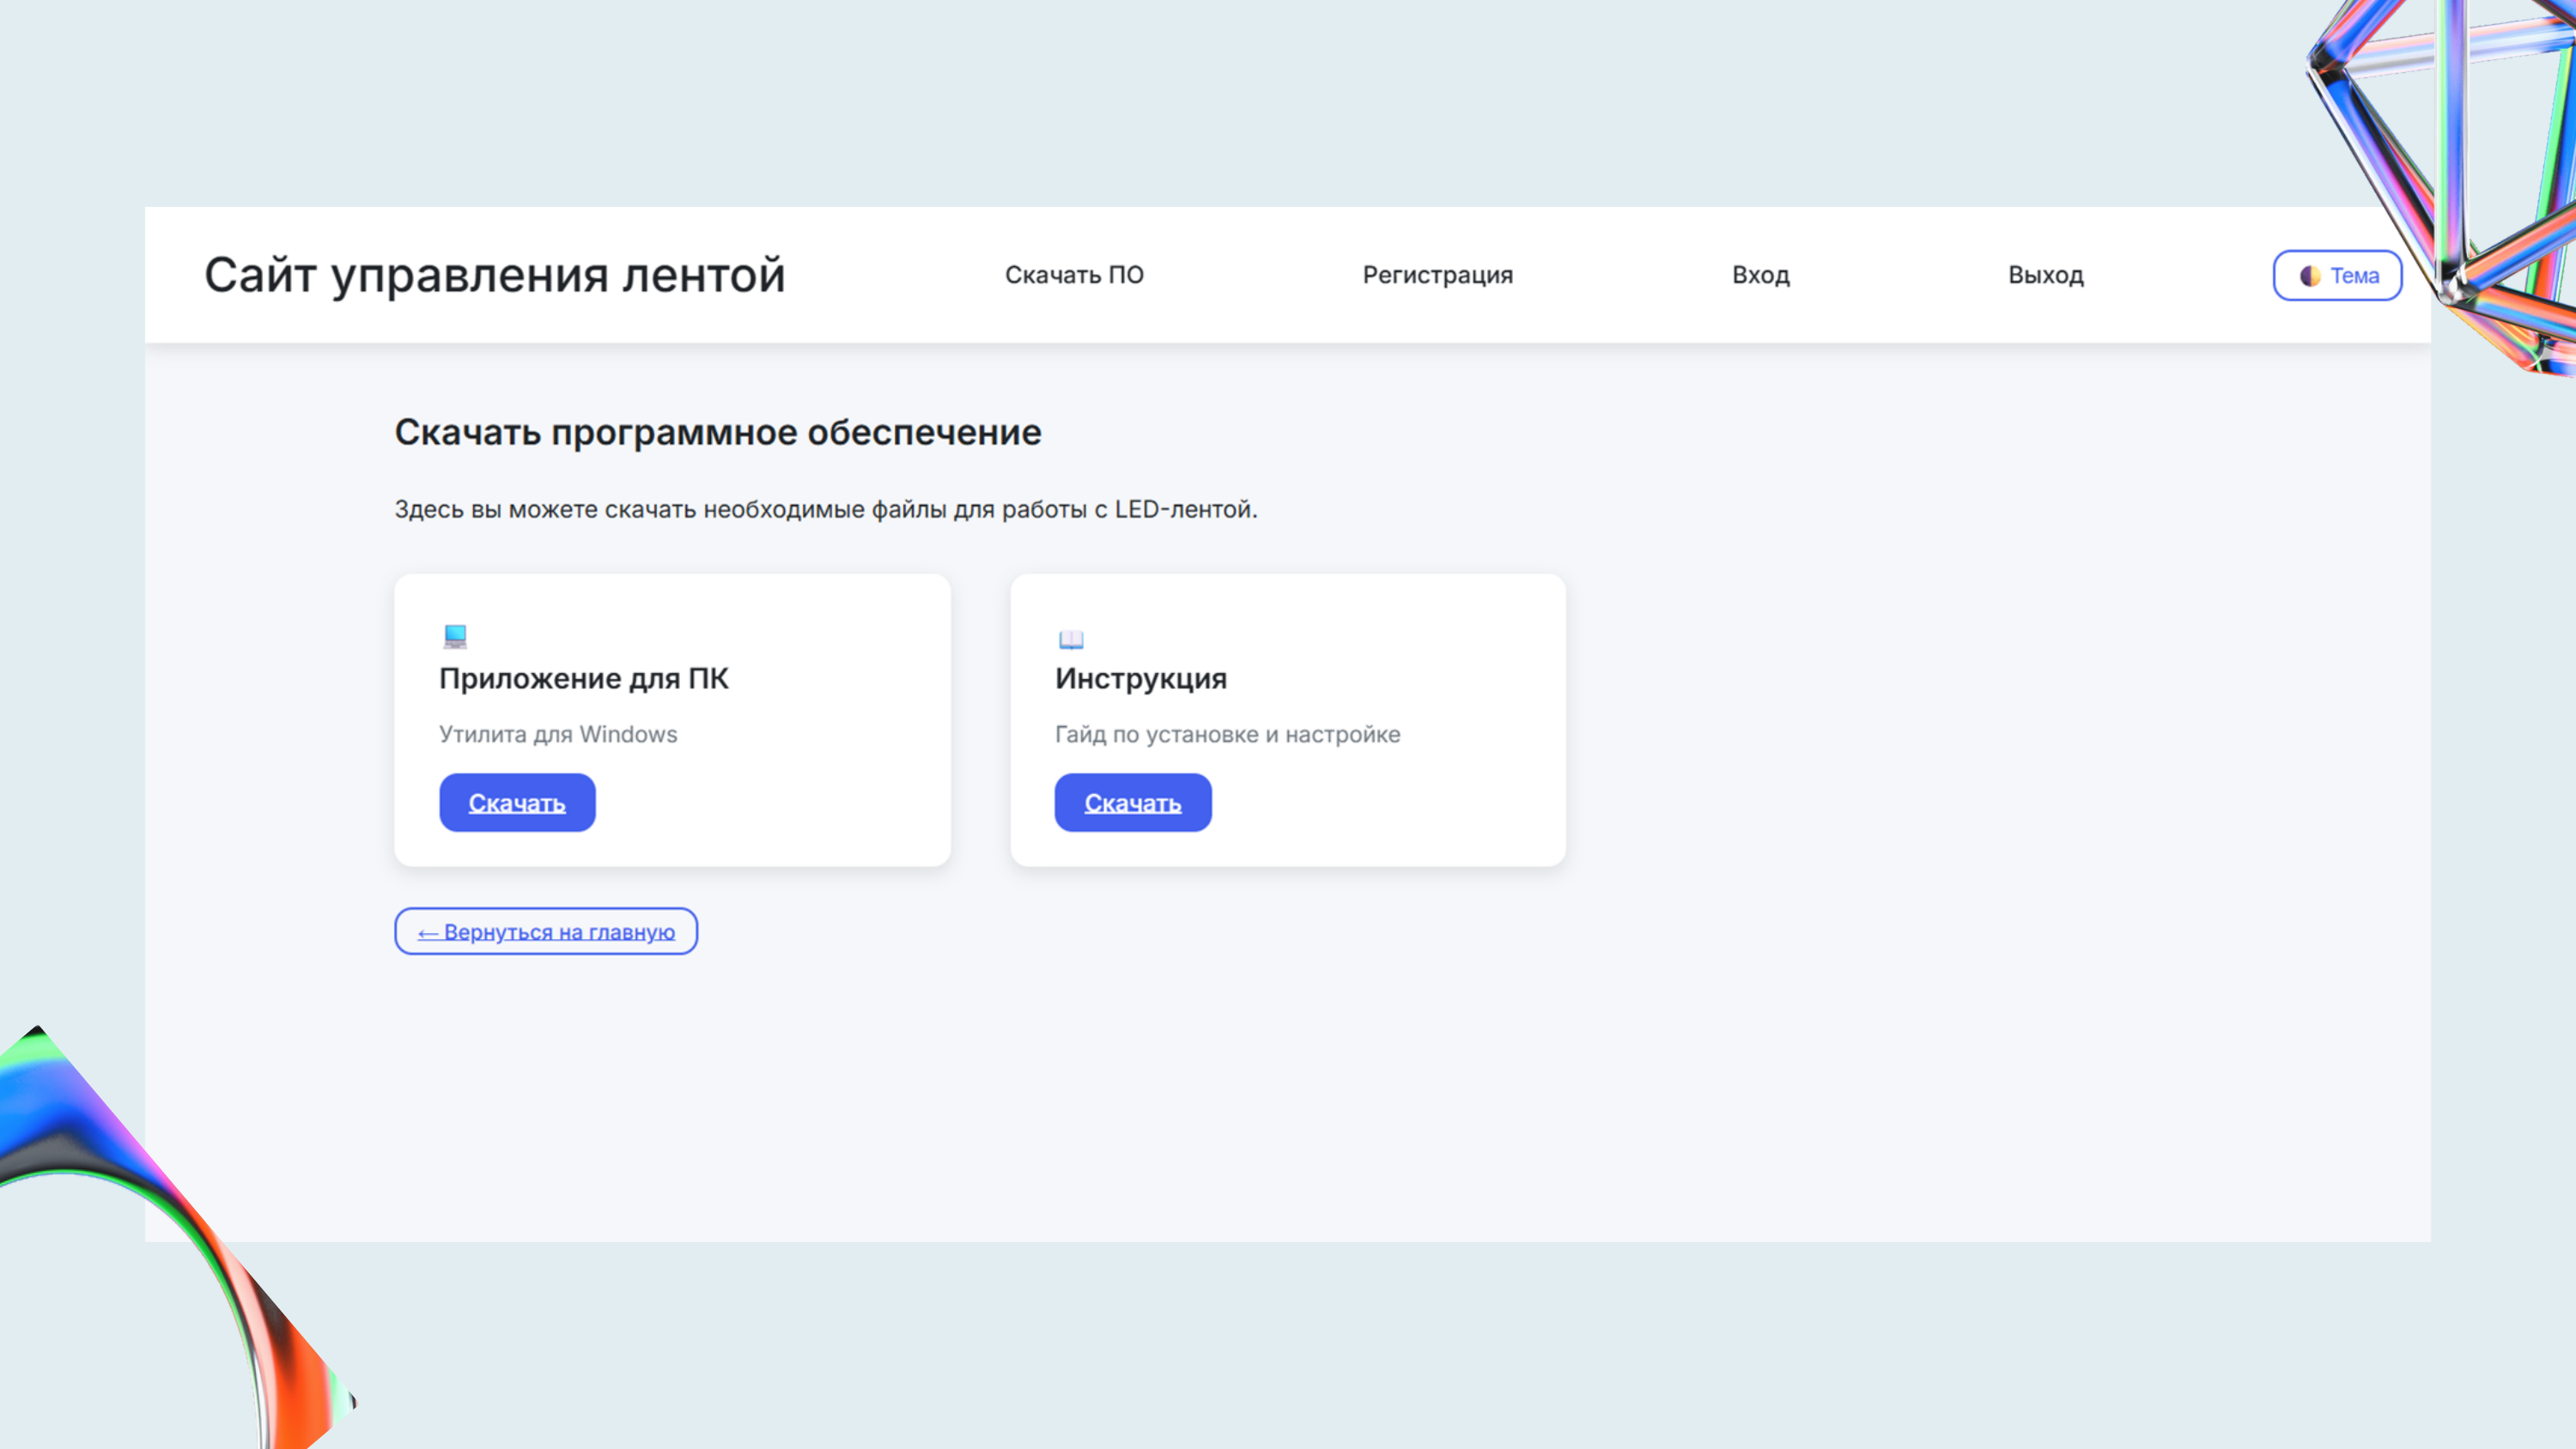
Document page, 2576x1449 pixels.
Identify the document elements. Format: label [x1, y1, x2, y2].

text_box [0, 1024, 360, 1449]
text_box [144, 207, 2432, 1242]
text_box [2305, 0, 2576, 409]
